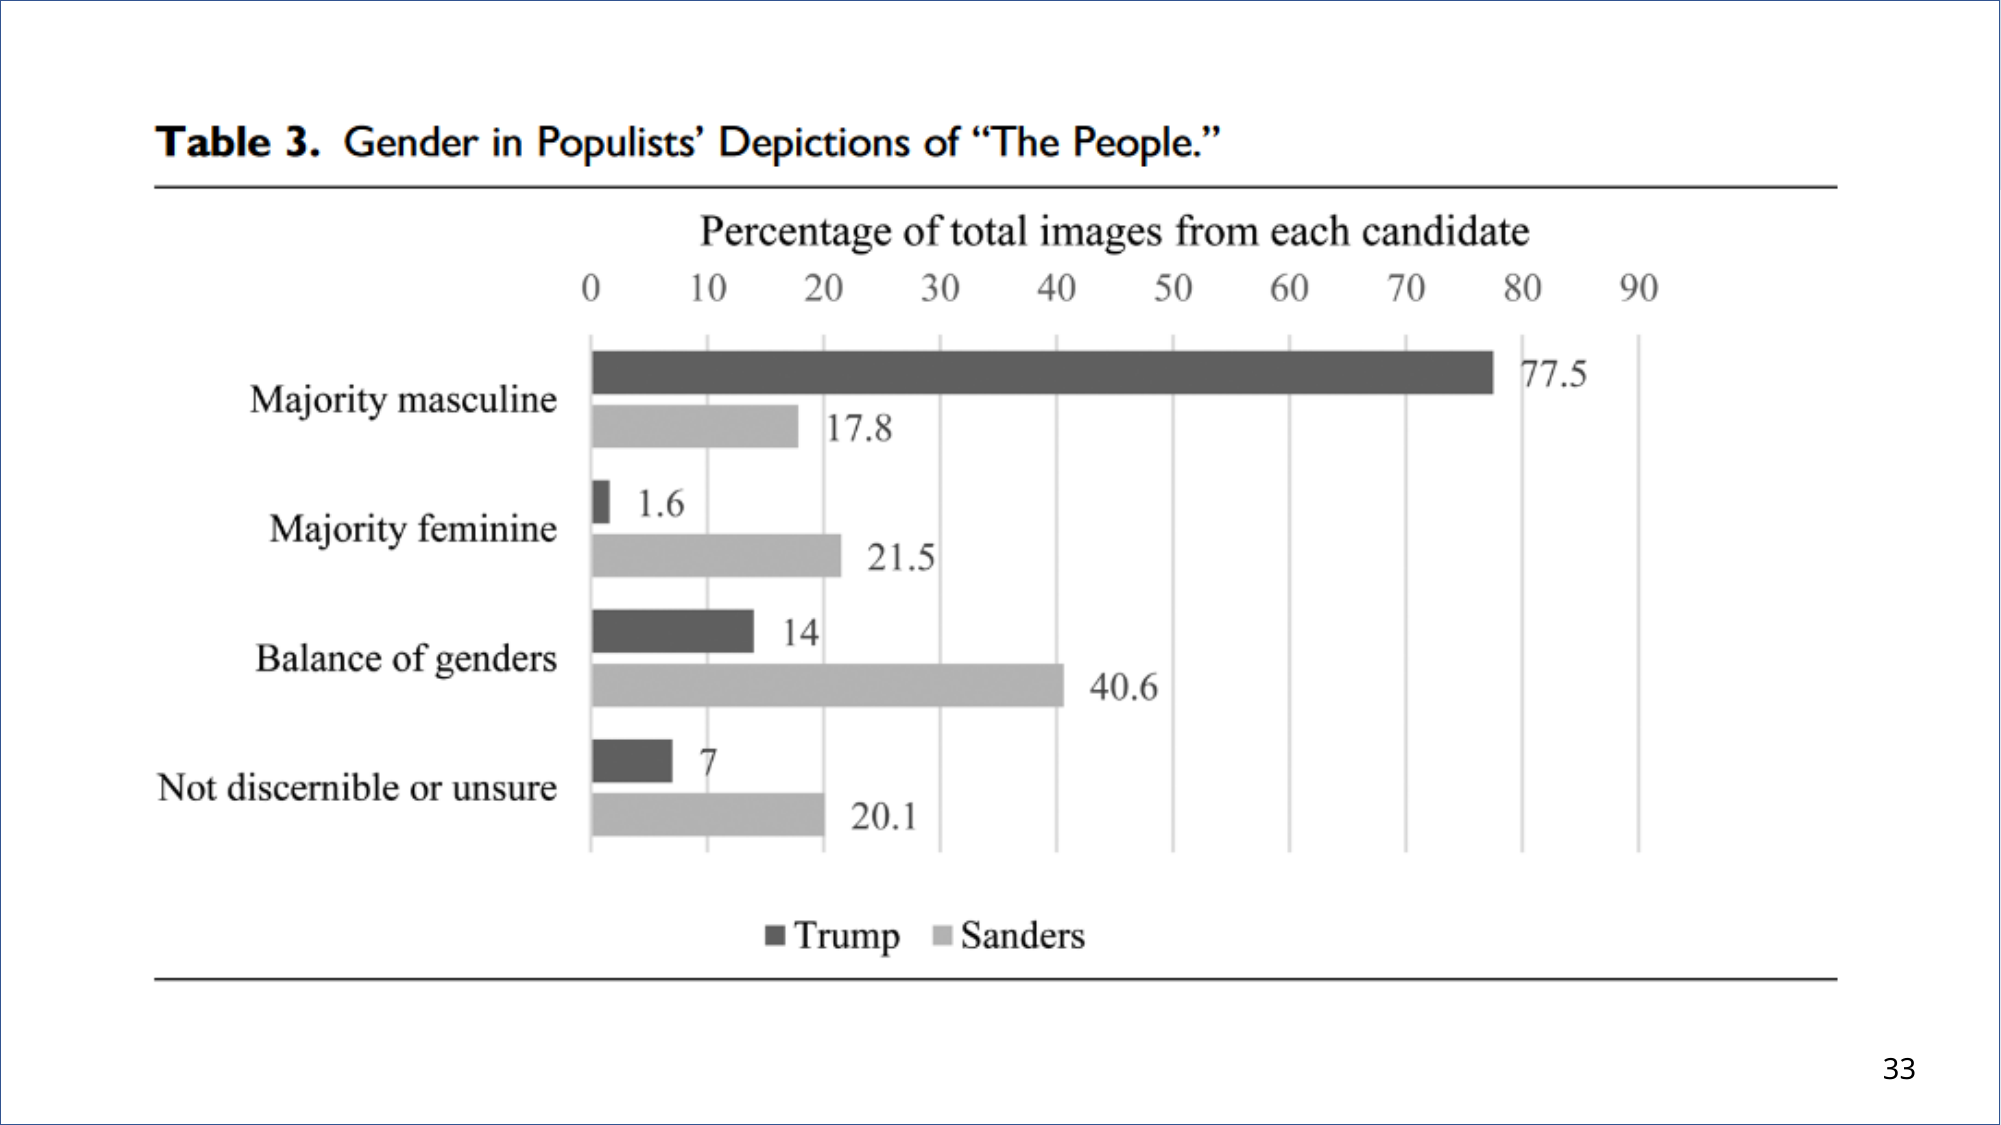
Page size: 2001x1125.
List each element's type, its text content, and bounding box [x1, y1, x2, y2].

picture [138, 117, 1862, 1008]
slide_number 33 [1481, 1042, 1932, 1103]
